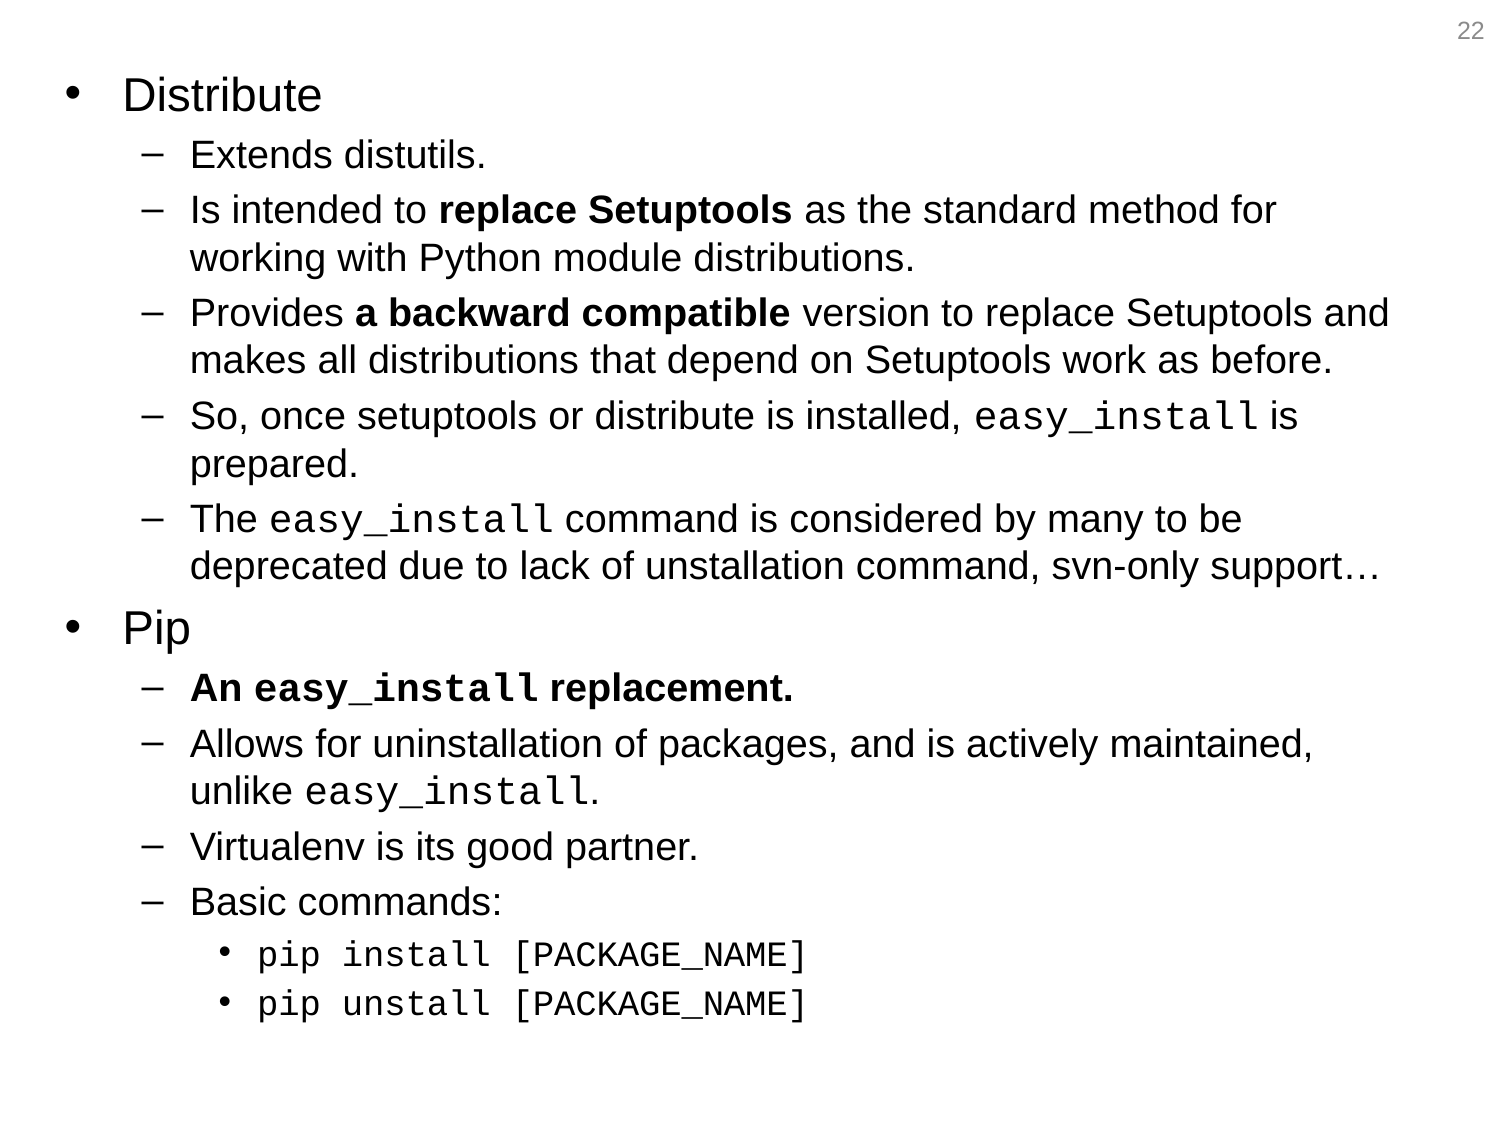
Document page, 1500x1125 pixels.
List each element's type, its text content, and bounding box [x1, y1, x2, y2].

list Distribute Extends distutils. Is intended to replace Setuptools as the standard method for working with Python module distributions. Provides a backward compatible version to replace Setuptools and makes all distributions that depend on Setuptools work as before. So, once setuptools or distribute is installed, easy_install is prepared. The easy_install command is considered by many to be deprecated due to lack of unstallation command, svn-only support… Pip An easy_install replacement. Allows for uninstallation of packages, and is actively maintained, unlike easy_install. Virtualenv is its good partner. Basic commands: pip install [PACKAGE_NAME] pip unstall [PACKAGE_NAME] [49, 56, 1412, 1094]
slide_number 22 [1149, 0, 1500, 60]
